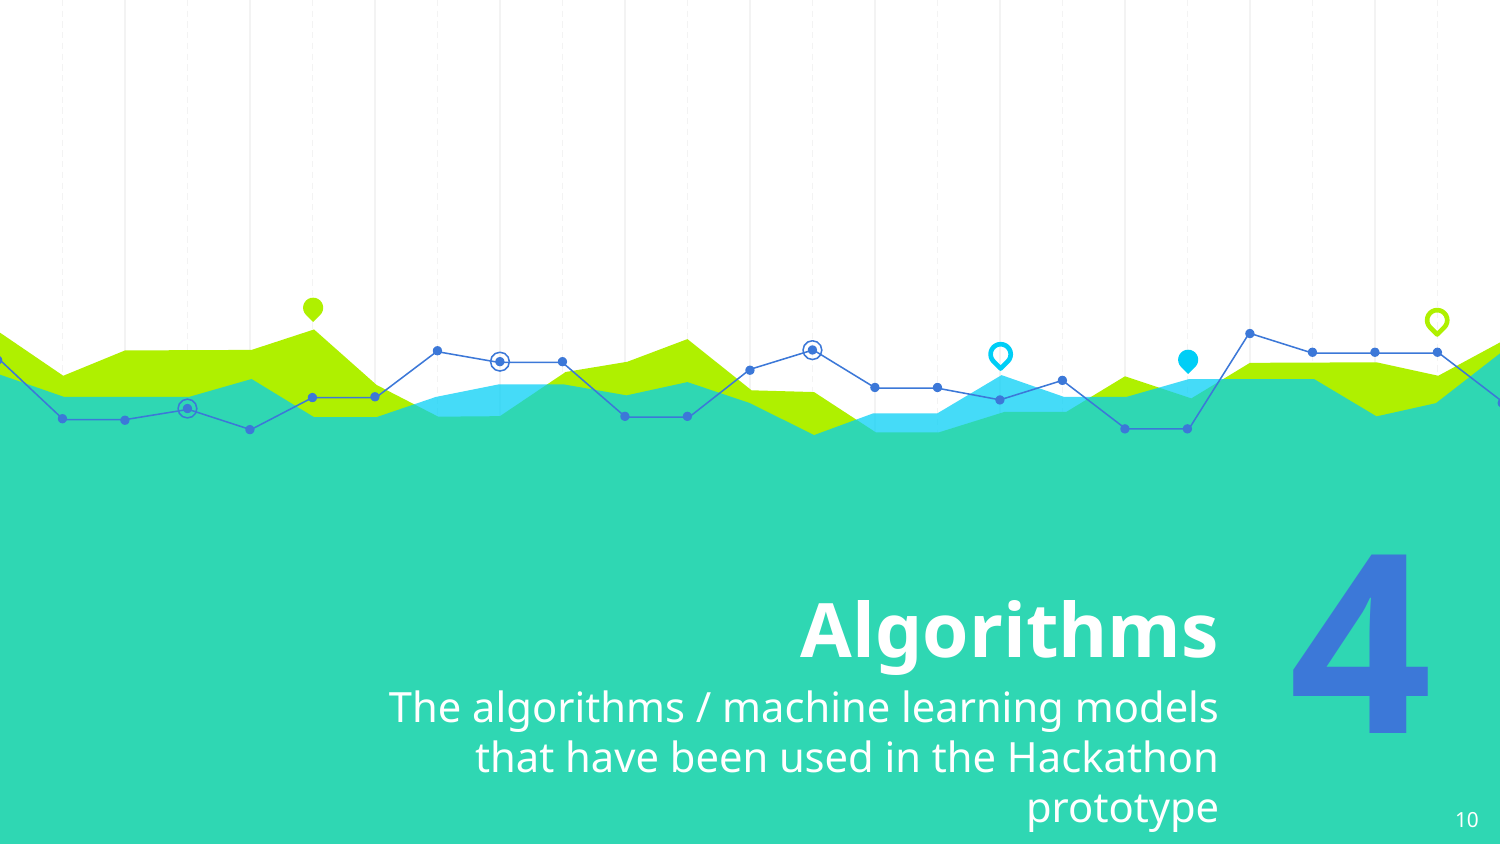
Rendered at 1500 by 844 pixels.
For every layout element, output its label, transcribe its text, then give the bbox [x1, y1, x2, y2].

slide_number 10 [1403, 791, 1494, 844]
text_box 4 [1216, 600, 1500, 799]
title Algorithms [378, 497, 1235, 665]
subtitle The algorithms / machine learning models that have been used in the Hackathon prototype [337, 665, 1216, 795]
